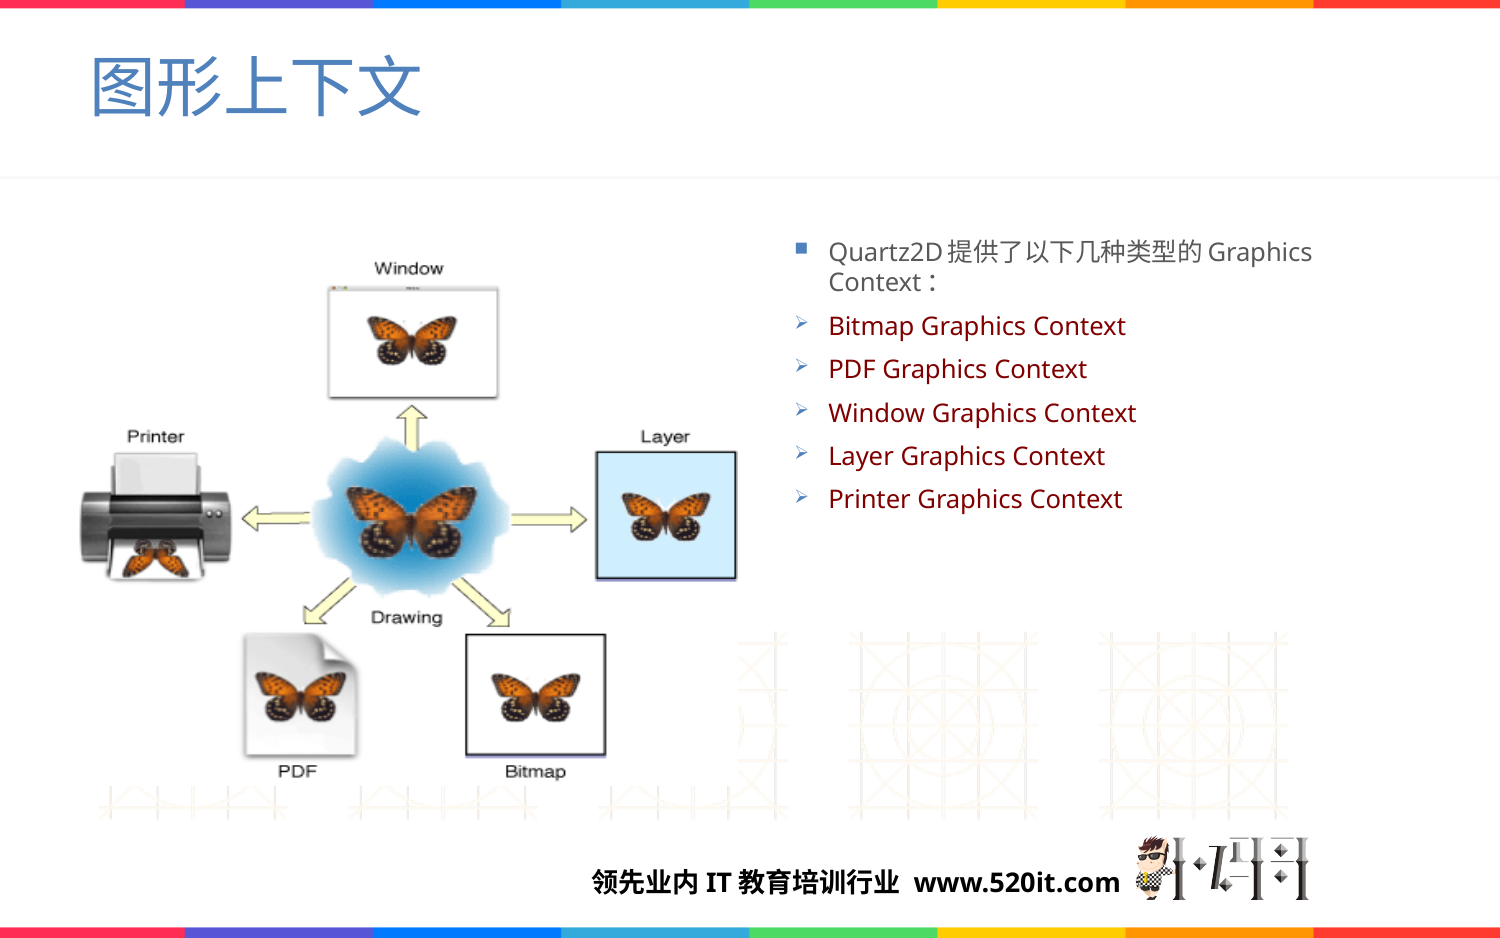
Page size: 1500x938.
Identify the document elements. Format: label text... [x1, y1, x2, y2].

picture [0, 180, 1500, 938]
picture [0, 0, 1500, 176]
title 图形上下文 [75, 37, 1425, 194]
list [74, 213, 738, 834]
list Quartz2D提供了以下几种类型的Graphics Context： Bitmap Graphics Context PDF Graphics Context Window Graphics Context Layer Graphics Context Printer Graphics Context [779, 228, 1443, 525]
